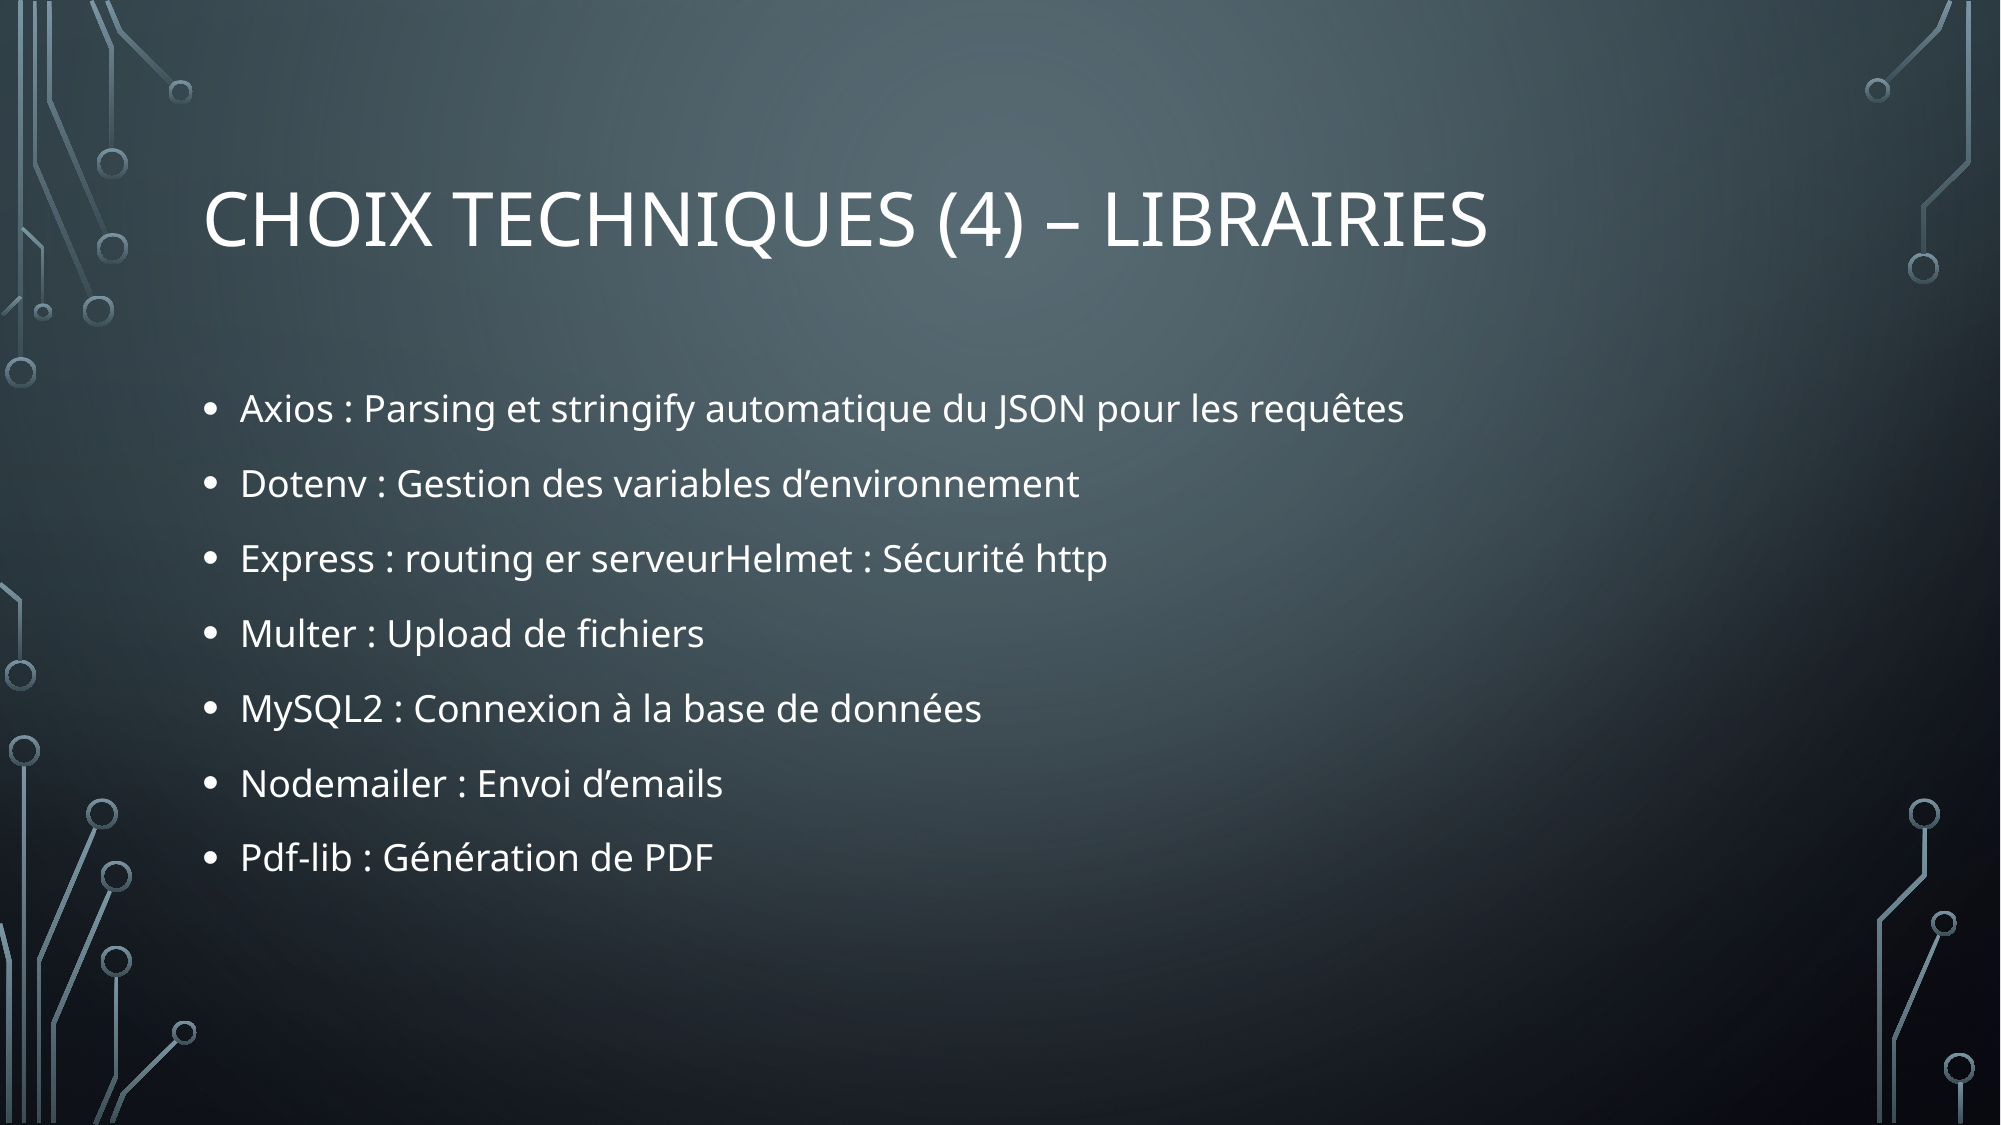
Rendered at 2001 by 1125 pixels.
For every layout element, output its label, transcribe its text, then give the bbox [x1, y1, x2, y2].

title CHOIX TECHNIQUES (4) – LIBRAIRIES [187, 101, 1813, 344]
list Axios : Parsing et stringify automatique du JSON pour les requêtes Dotenv : Gestion des variables d’environnement Express : routing er serveurHelmet : Sécurité http Multer : Upload de fichiers MySQL2 : Connexion à la base de données Nodemailer : Envoi d’emails Pdf-lib : Génération de PDF [187, 369, 1813, 950]
